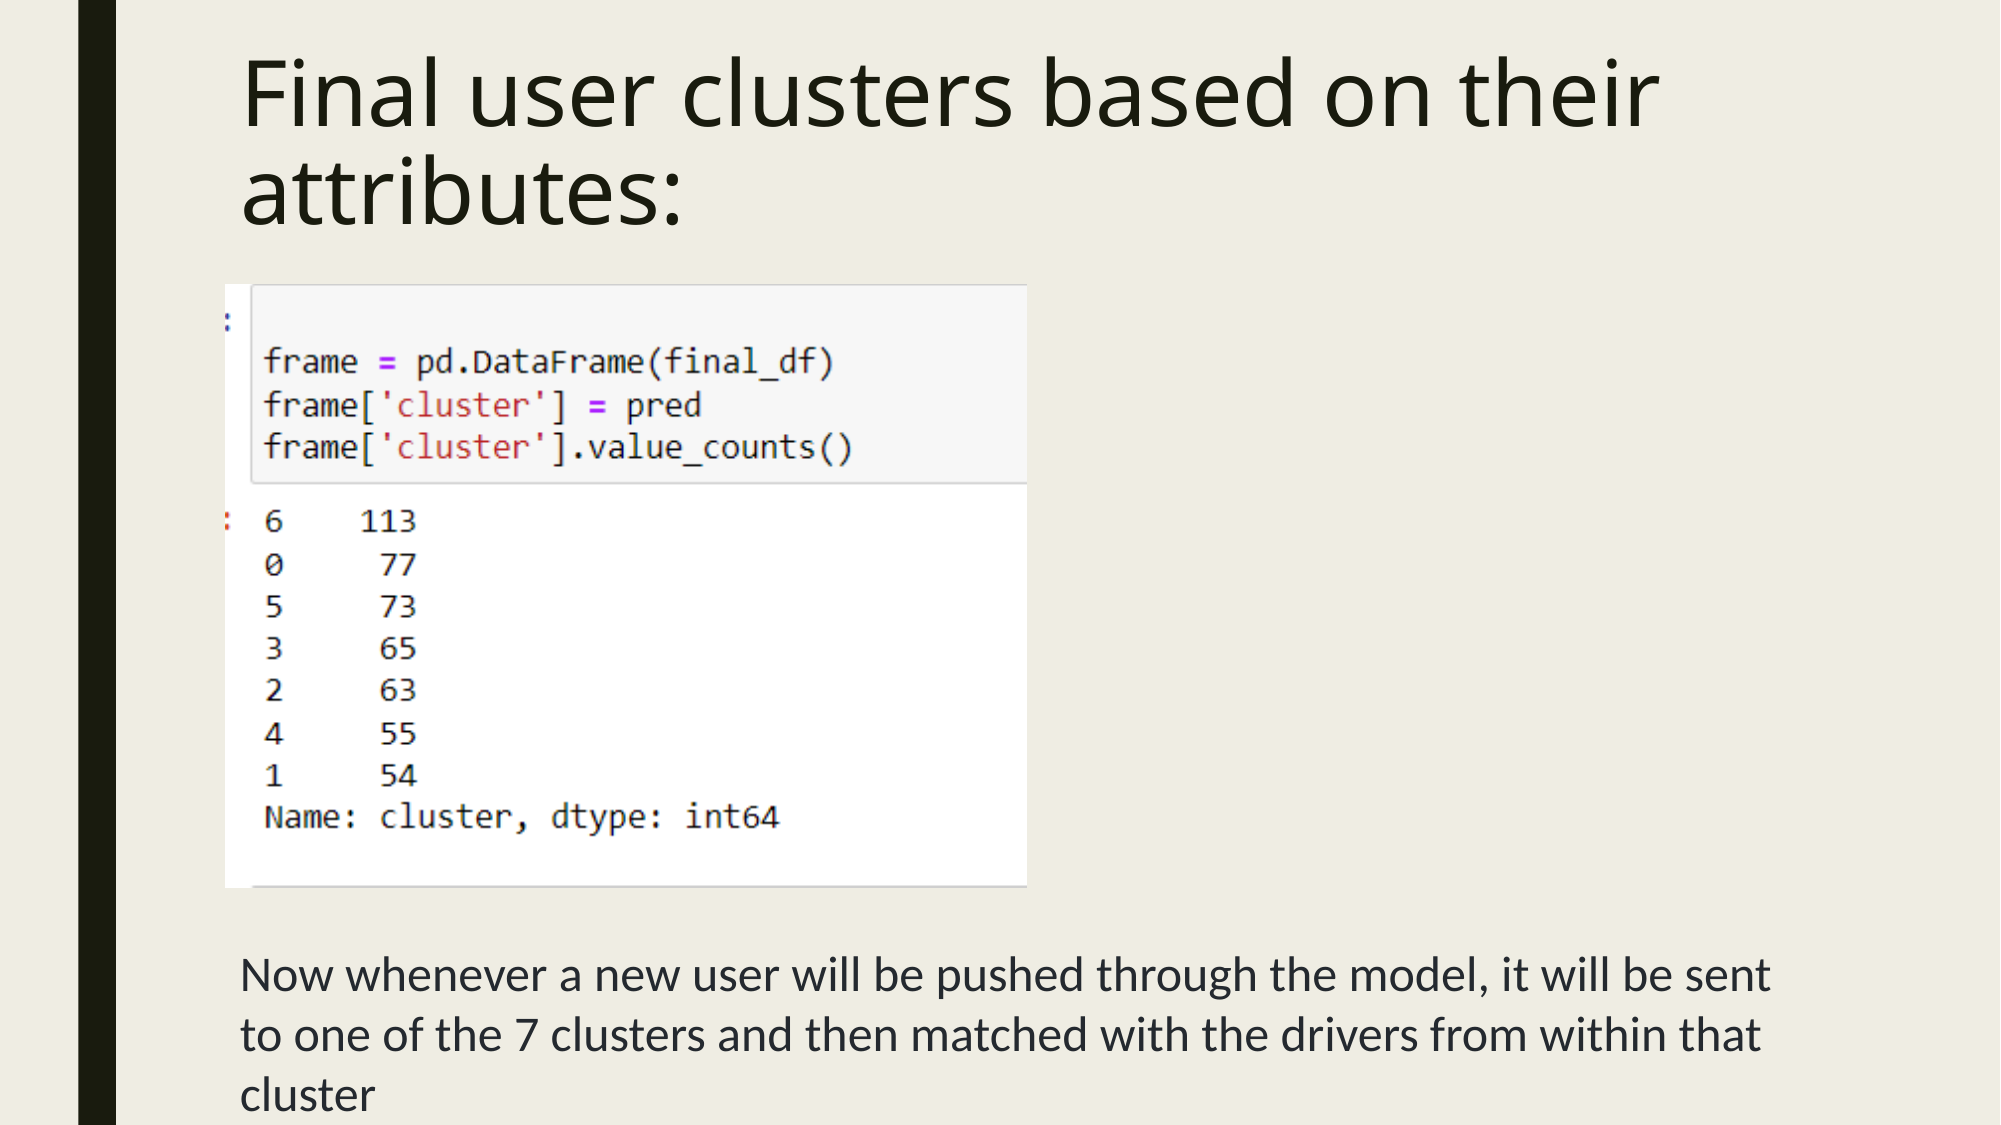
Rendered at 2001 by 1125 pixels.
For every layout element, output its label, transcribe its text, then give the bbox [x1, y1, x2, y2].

picture [224, 284, 1027, 888]
title Final user clusters based on their attributes: [225, 40, 1800, 285]
text_box Now whenever a new user will be pushed through the model, it will be sent to one of the 7 clusters and then matched with the drivers from within that cluster [224, 934, 1800, 1125]
